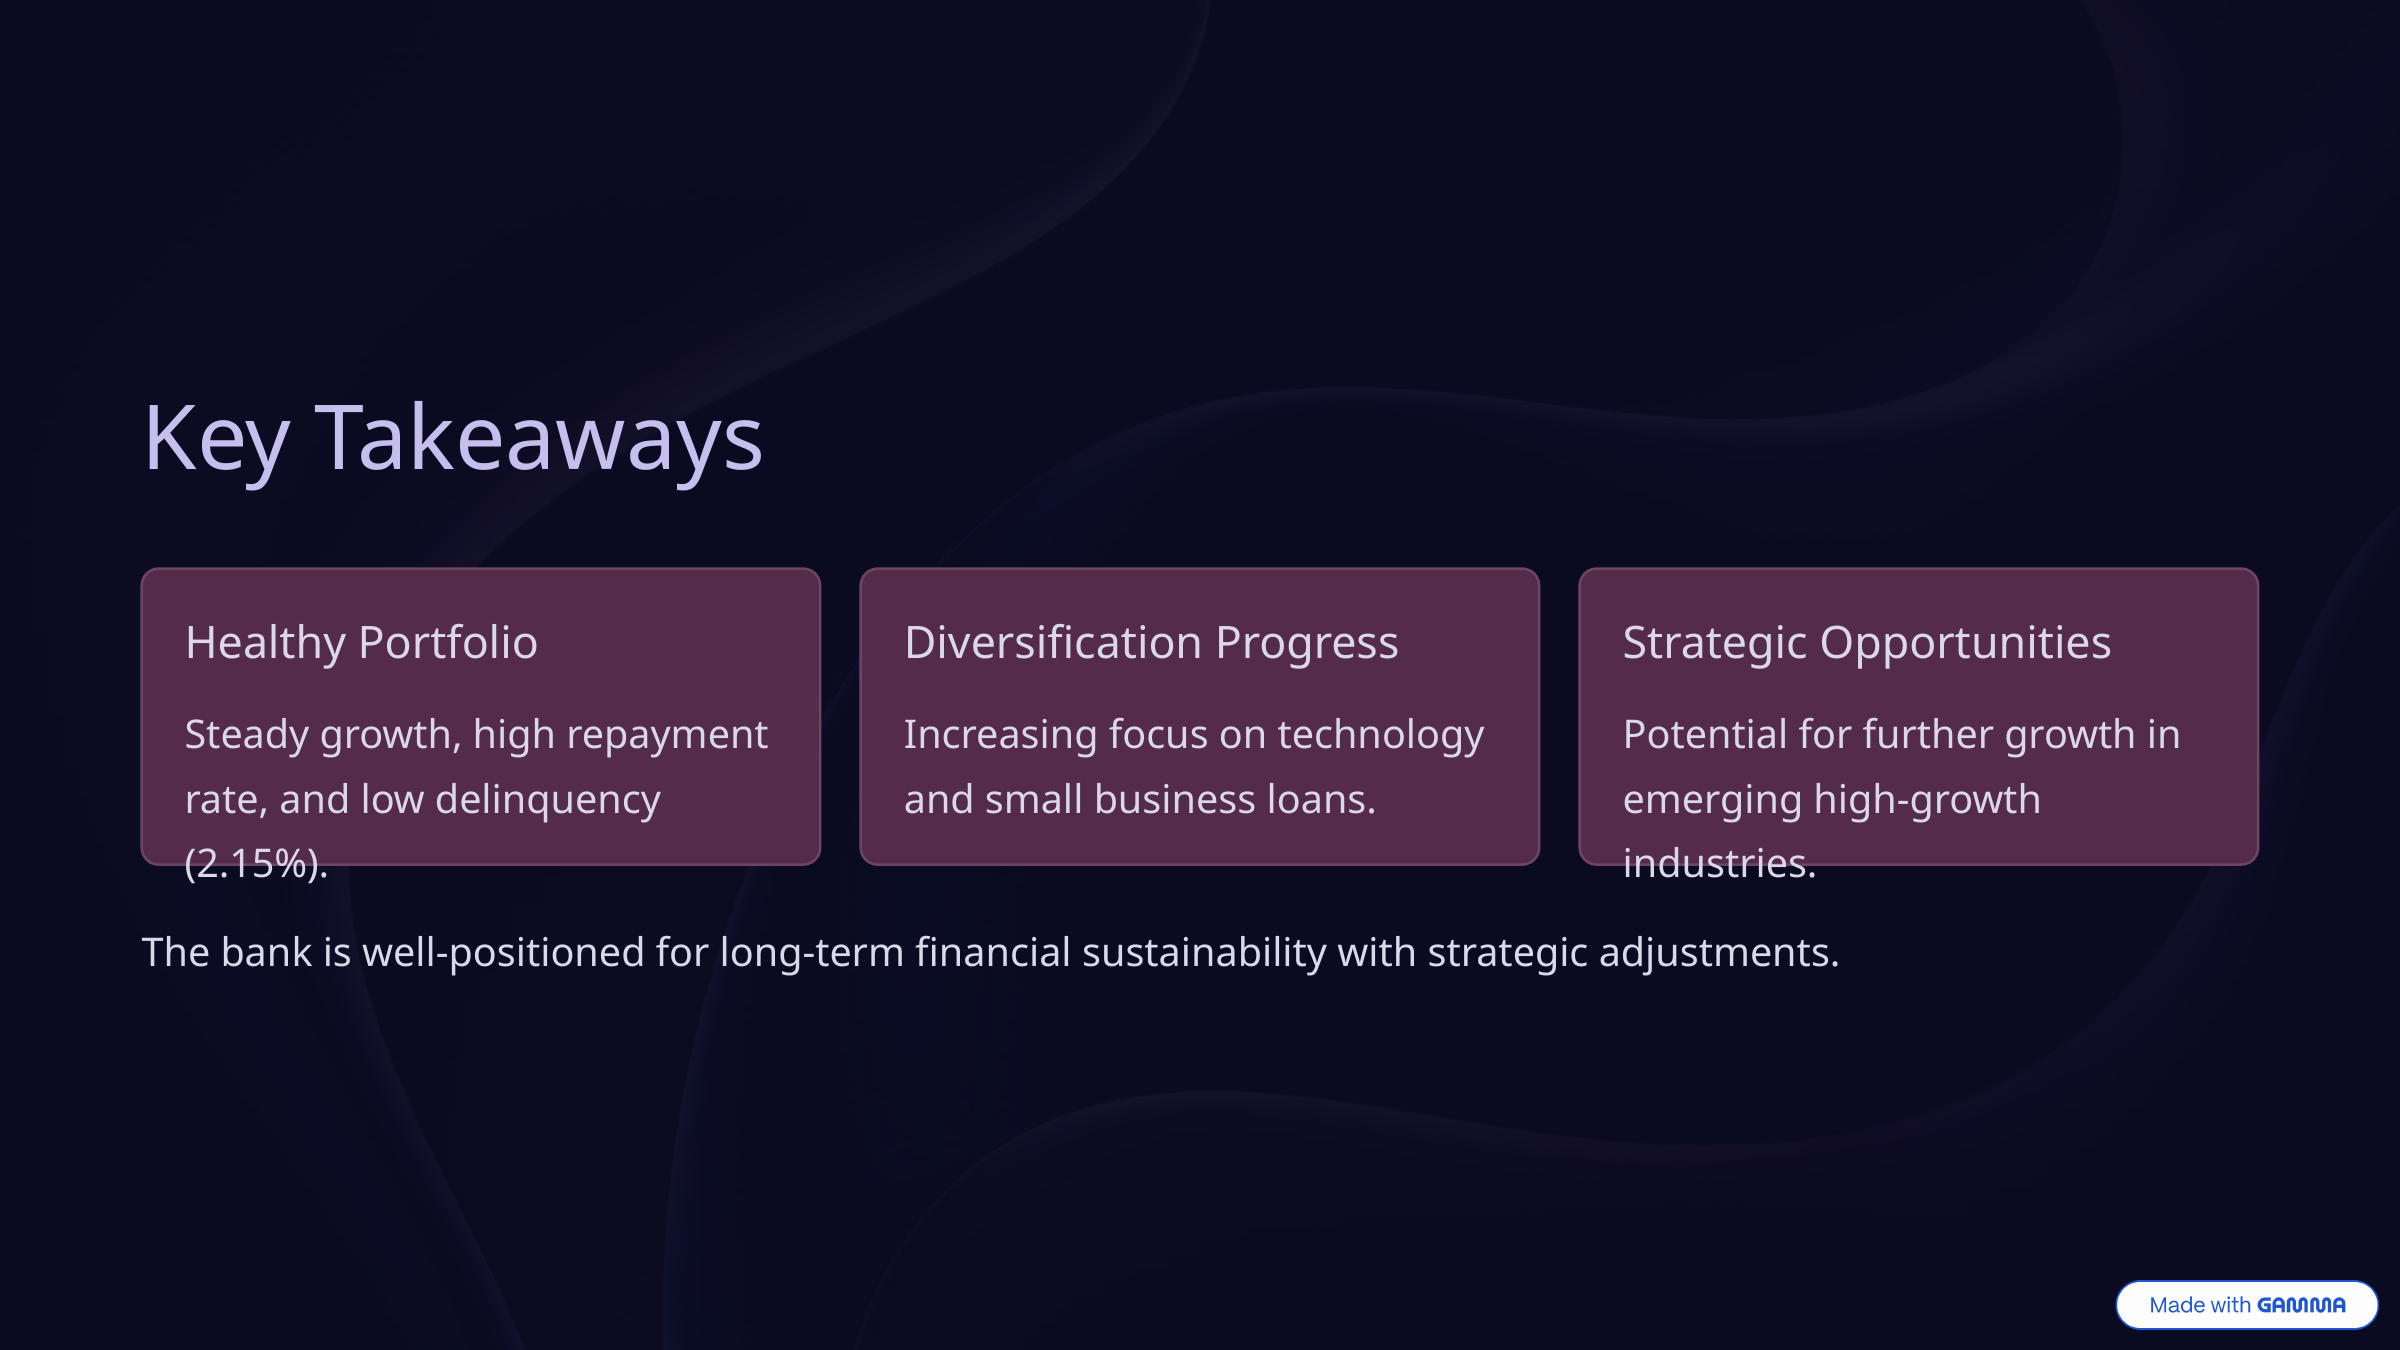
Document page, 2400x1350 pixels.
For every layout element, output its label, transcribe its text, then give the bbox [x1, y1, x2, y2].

text_box Healthy Portfolio [184, 611, 635, 668]
text_box Diversification Progress [903, 611, 1423, 668]
text_box The bank is well-positioned for long-term financial sustainability with strategic adjustments. [141, 910, 2259, 975]
text_box Increasing focus on technology and small business loans. [903, 692, 1497, 822]
text_box Steady growth, high repayment rate, and low delinquency (2.15%). [184, 692, 778, 822]
text_box Key Takeaways [141, 374, 1042, 488]
text_box Potential for further growth in emerging high-growth industries. [1622, 692, 2216, 822]
text_box [860, 568, 1540, 865]
text_box [141, 568, 821, 865]
picture [2106, 1271, 2389, 1339]
text_box Strategic Opportunities [1622, 611, 2139, 668]
text_box [1579, 568, 2259, 865]
